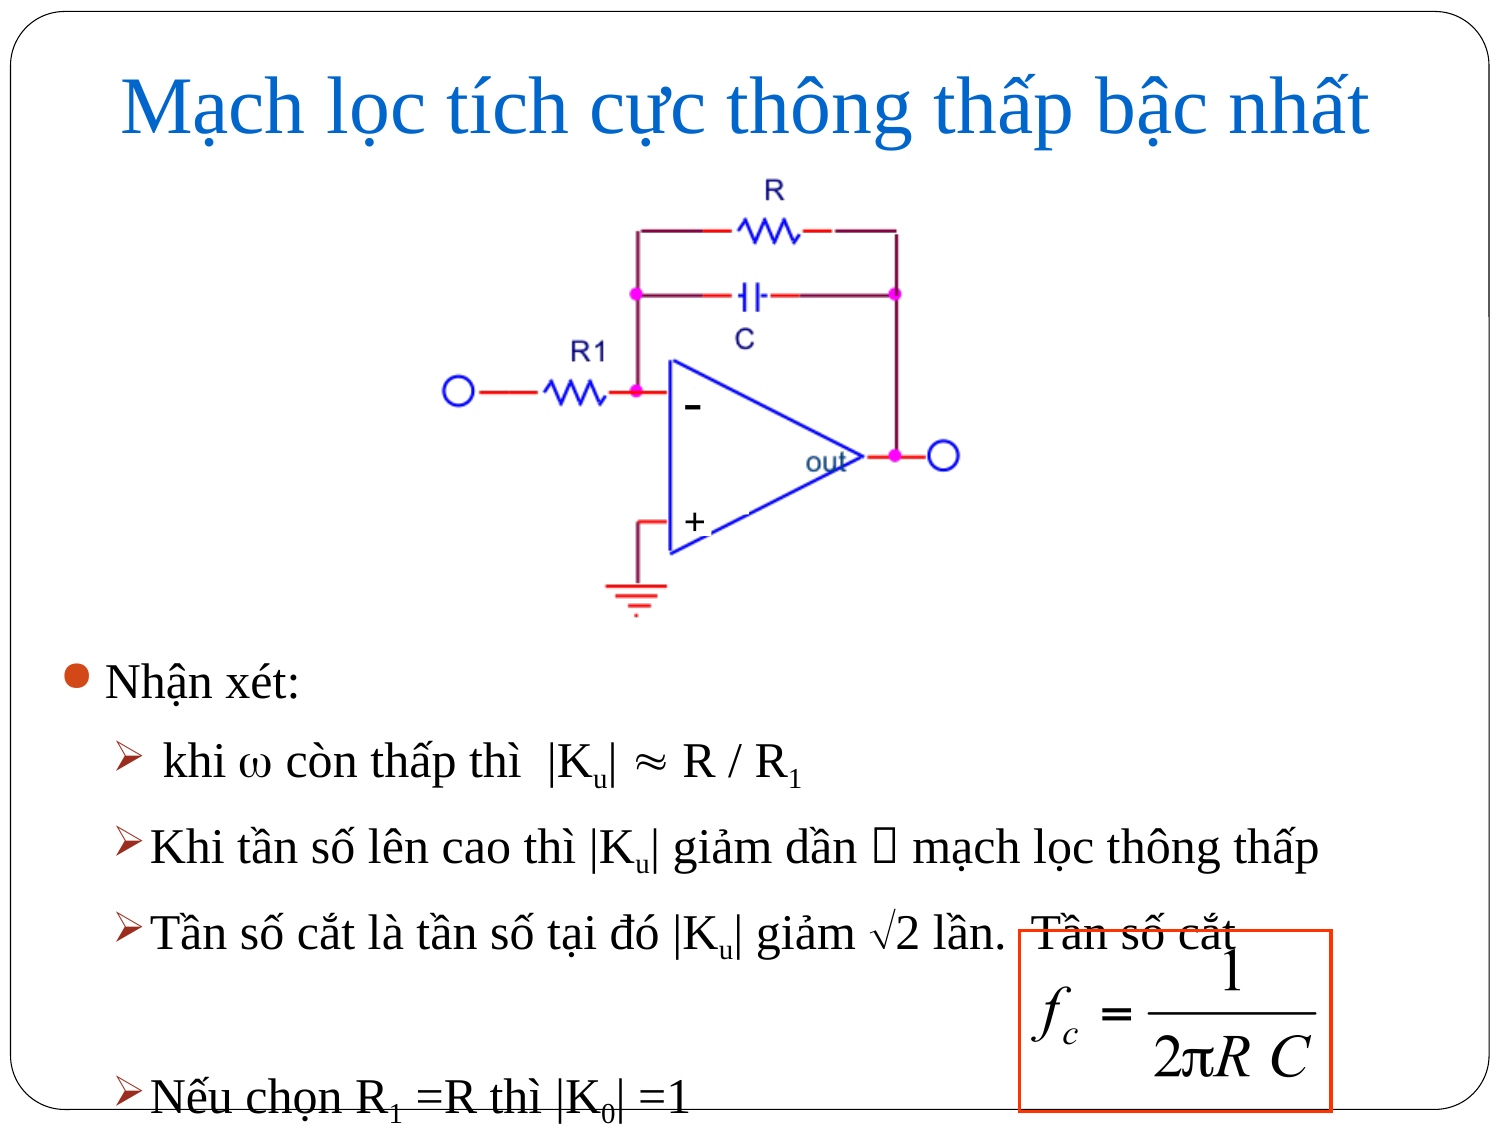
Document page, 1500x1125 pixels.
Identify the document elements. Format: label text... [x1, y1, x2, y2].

text_box Nhận xét: khi w còn thấp thì |Ku| » R / R1 Khi tần số lên cao thì |Ku| giảm dần  mạch lọc thông thấp Tần số cắt là tần số tại đó |Ku| giảm Ö2 lần. Tần số cắt Nếu chọn R1 =R thì |K0| =1 [52, 488, 1448, 1125]
picture [1020, 931, 1330, 1111]
title Mạch lọc tích cực thông thấp bậc nhất [111, 36, 1388, 159]
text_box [428, 157, 979, 634]
